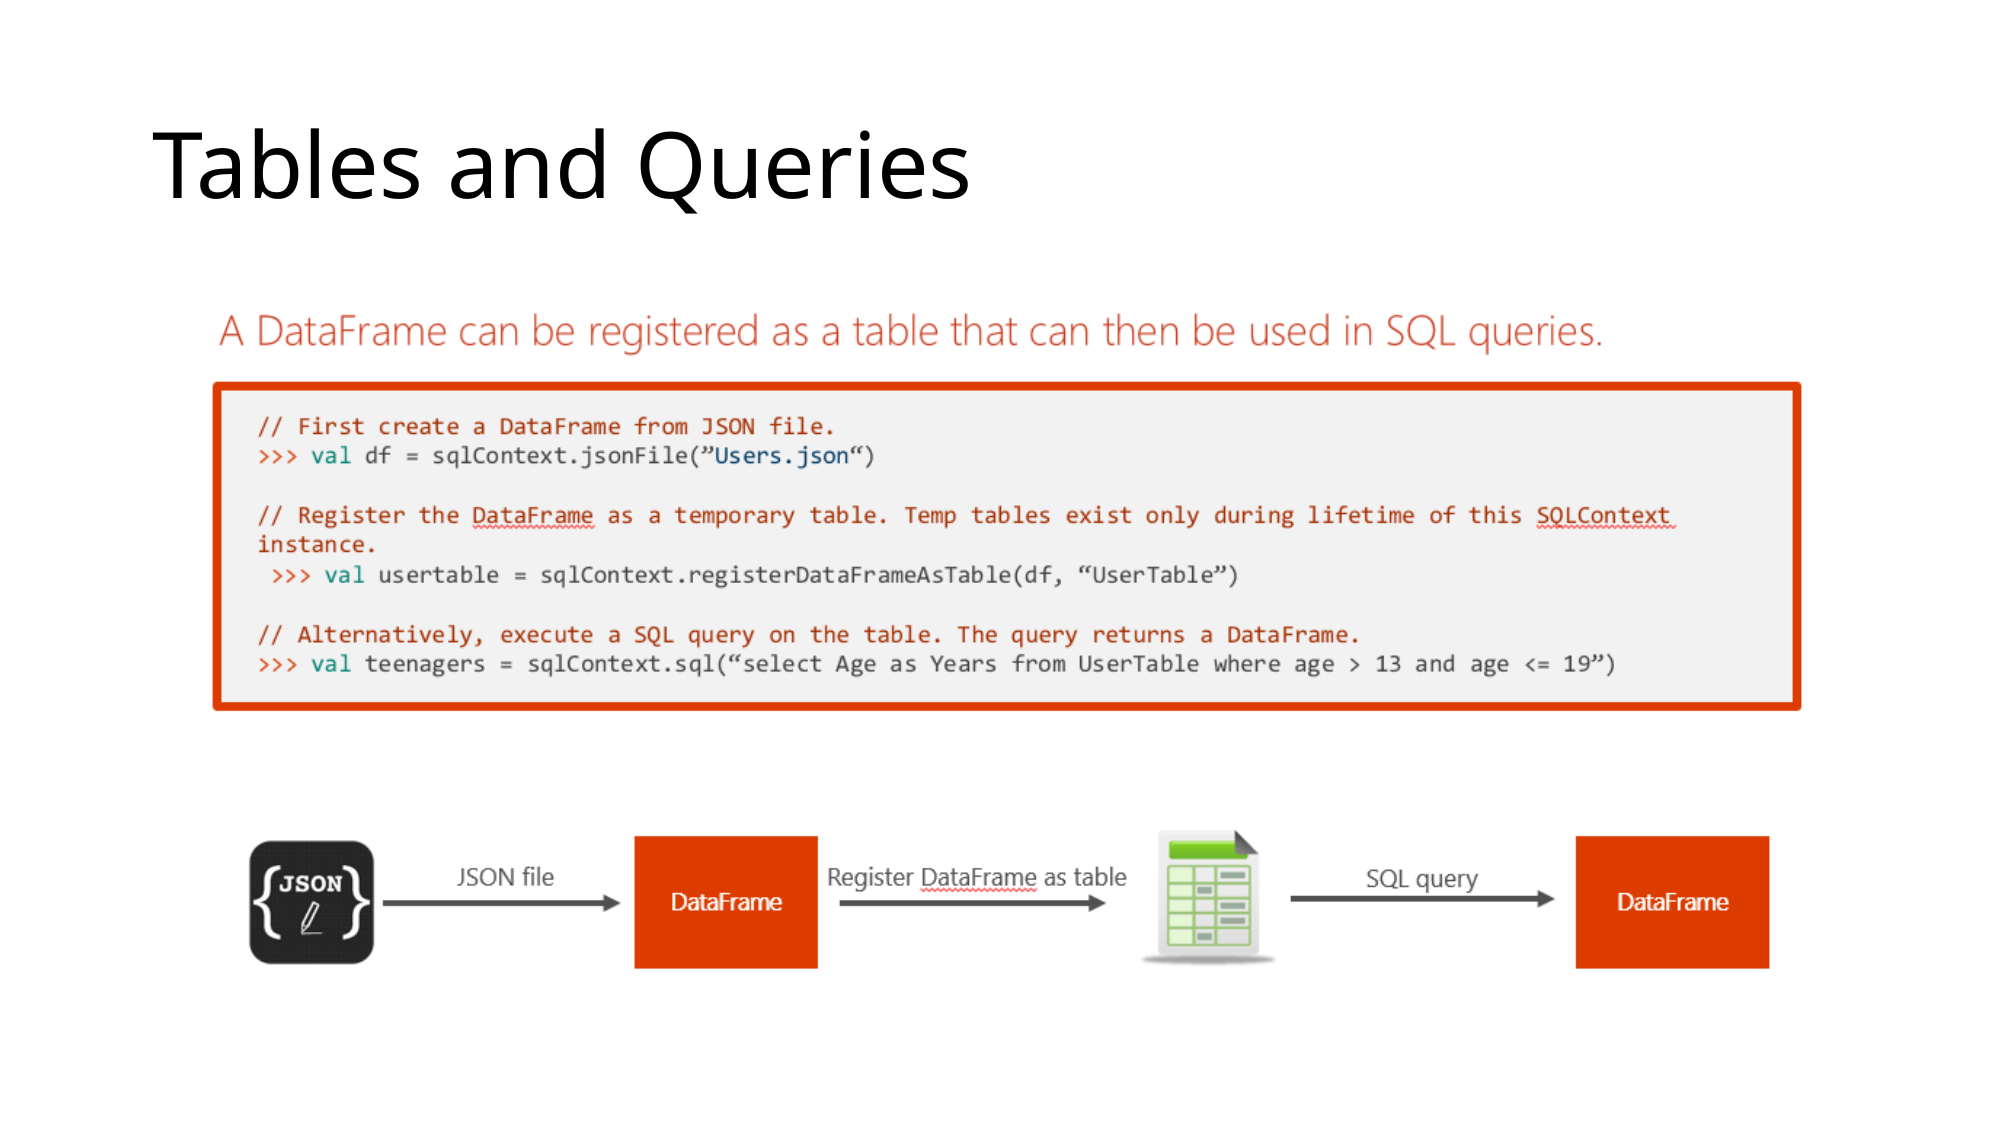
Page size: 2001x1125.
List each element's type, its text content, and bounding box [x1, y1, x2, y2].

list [178, 299, 1822, 1014]
title Tables and Queries [137, 59, 1863, 278]
